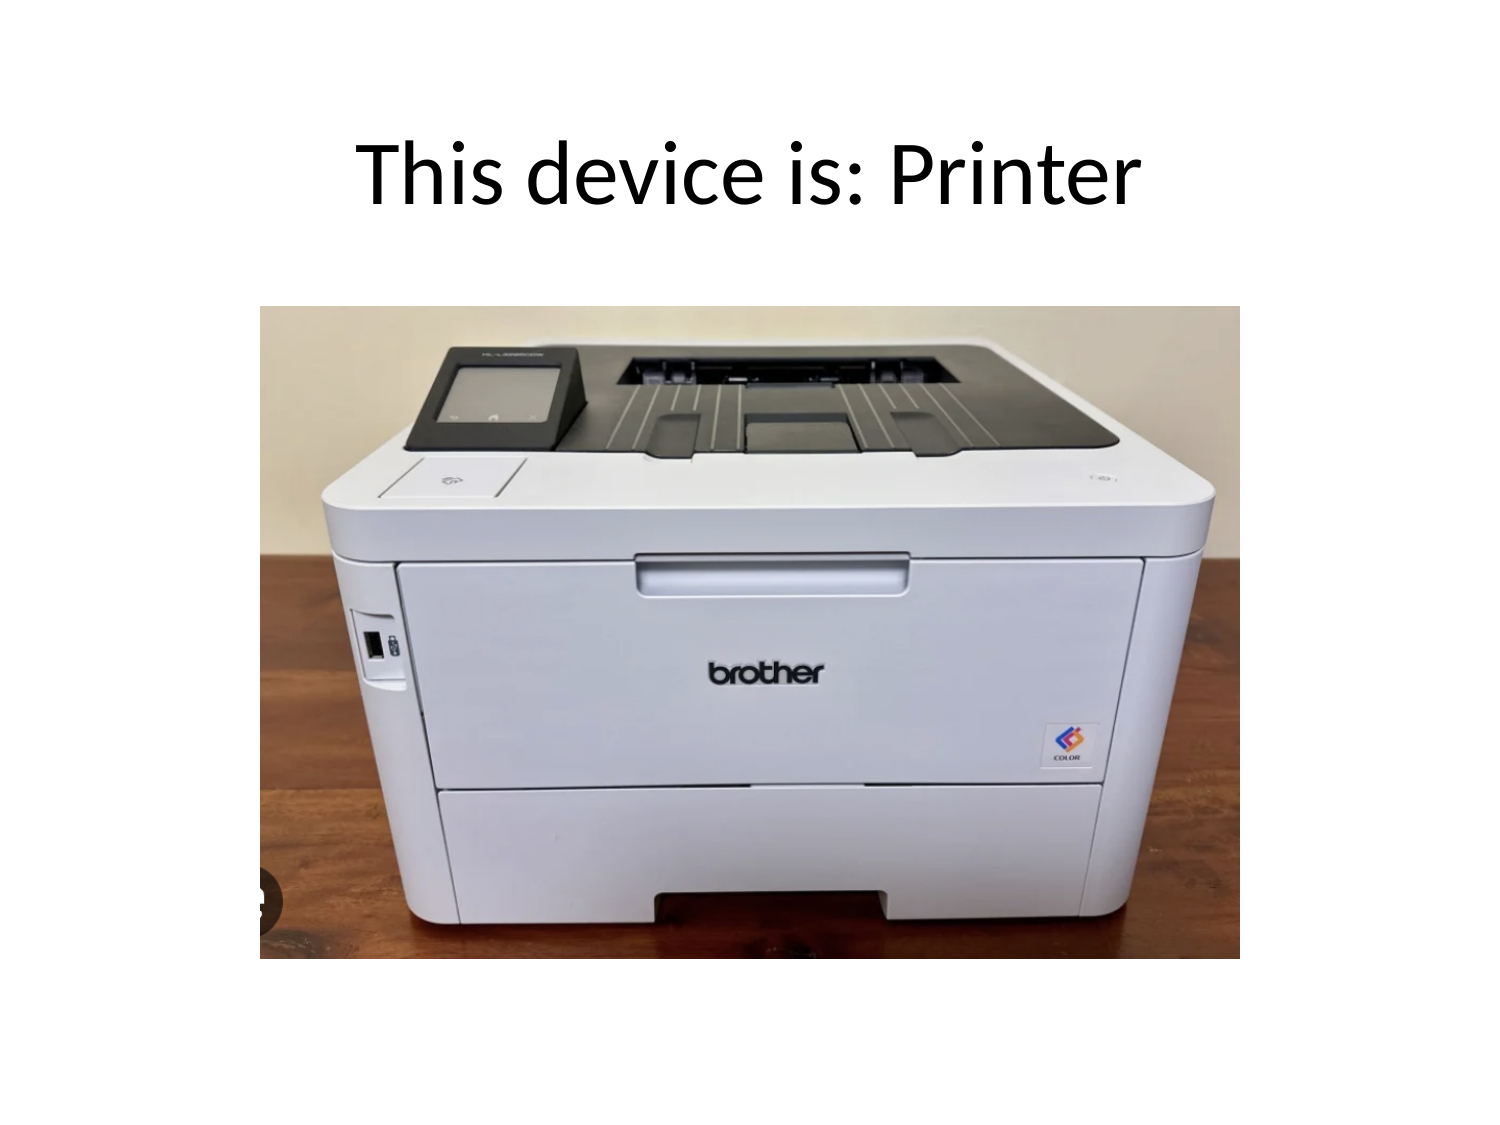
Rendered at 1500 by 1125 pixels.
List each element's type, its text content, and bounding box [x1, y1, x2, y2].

picture [260, 305, 1240, 959]
title This device is: Printer [112, 47, 1388, 289]
